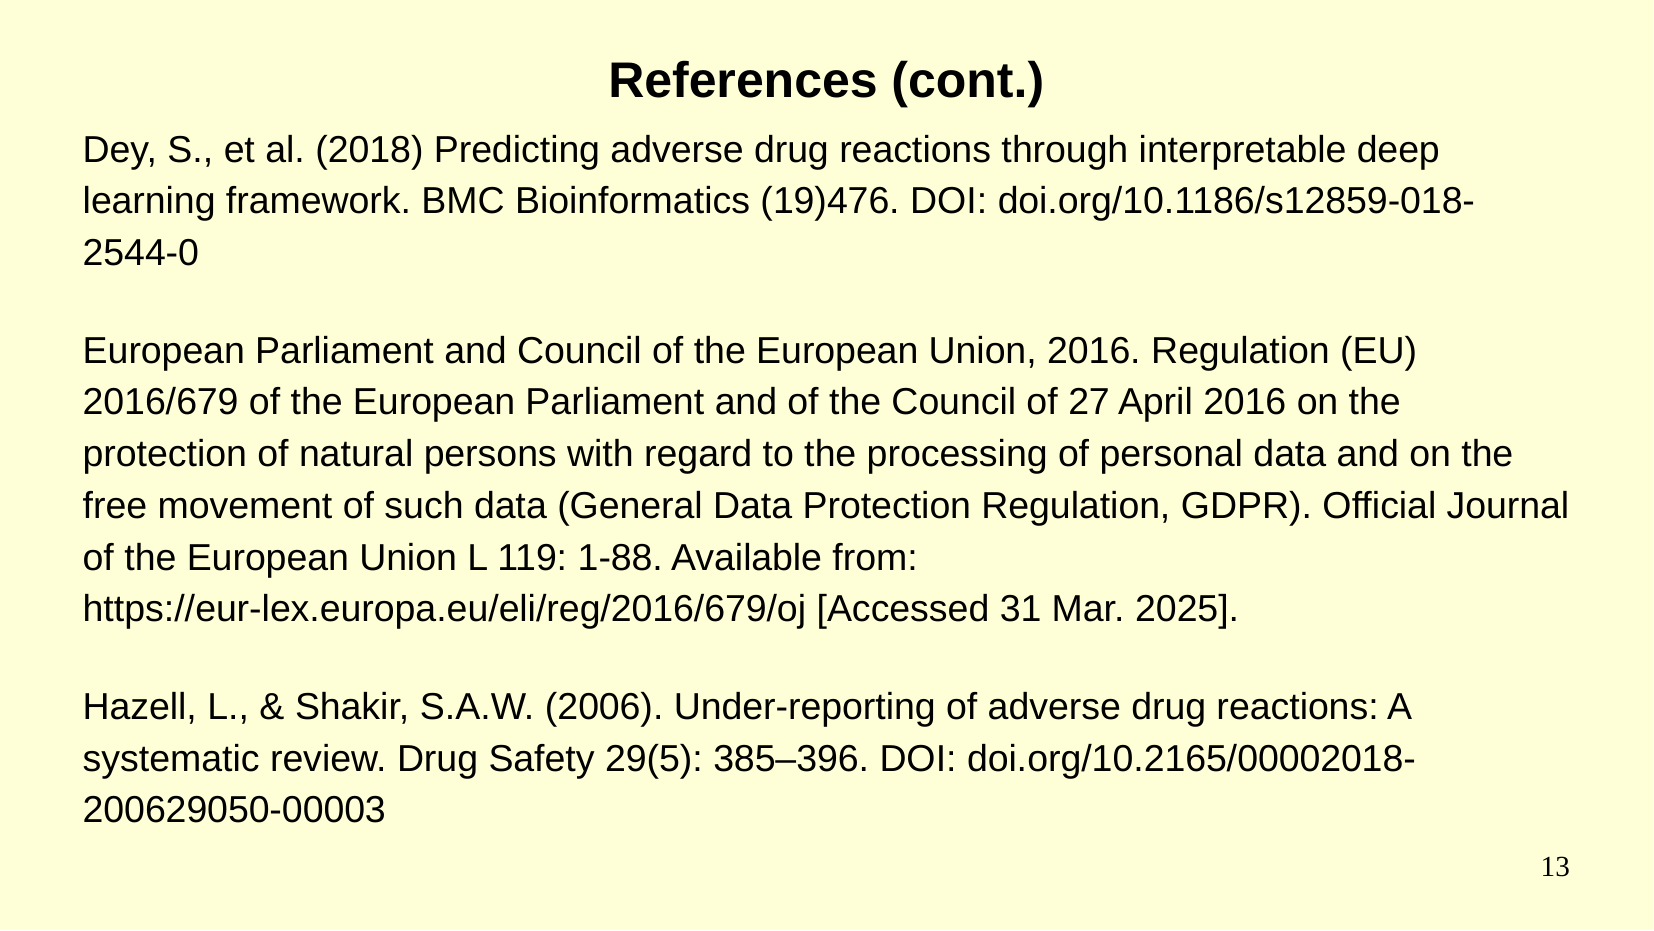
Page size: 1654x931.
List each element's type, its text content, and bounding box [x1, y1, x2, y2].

slide_number 13 [1185, 847, 1571, 911]
list Dey, S., et al. (2018) Predicting adverse drug reactions through interpretable deep learning framework. BMC Bioinformatics (19)476. DOI: doi.org/10.1186/s12859-018-2544-0 European Parliament and Council of the European Union, 2016. Regulation (EU) 2016/679 of the European Parliament and of the Council of 27 April 2016 on the protection of natural persons with regard to the processing of personal data and on the free movement of such data (General Data Protection Regulation, GDPR). Official Journal of the European Union L 119: 1-88. Available from: https://eur-lex.europa.eu/eli/reg/2016/679/oj [Accessed 31 Mar. 2025]. Hazell, L., & Shakir, S.A.W. (2006). Under-reporting of adverse drug reactions: A systematic review. Drug Safety 29(5): 385–396. DOI: doi.org/10.2165/00002018-200629050-00003 [82, 118, 1571, 931]
title References (cont.) [82, 37, 1571, 118]
